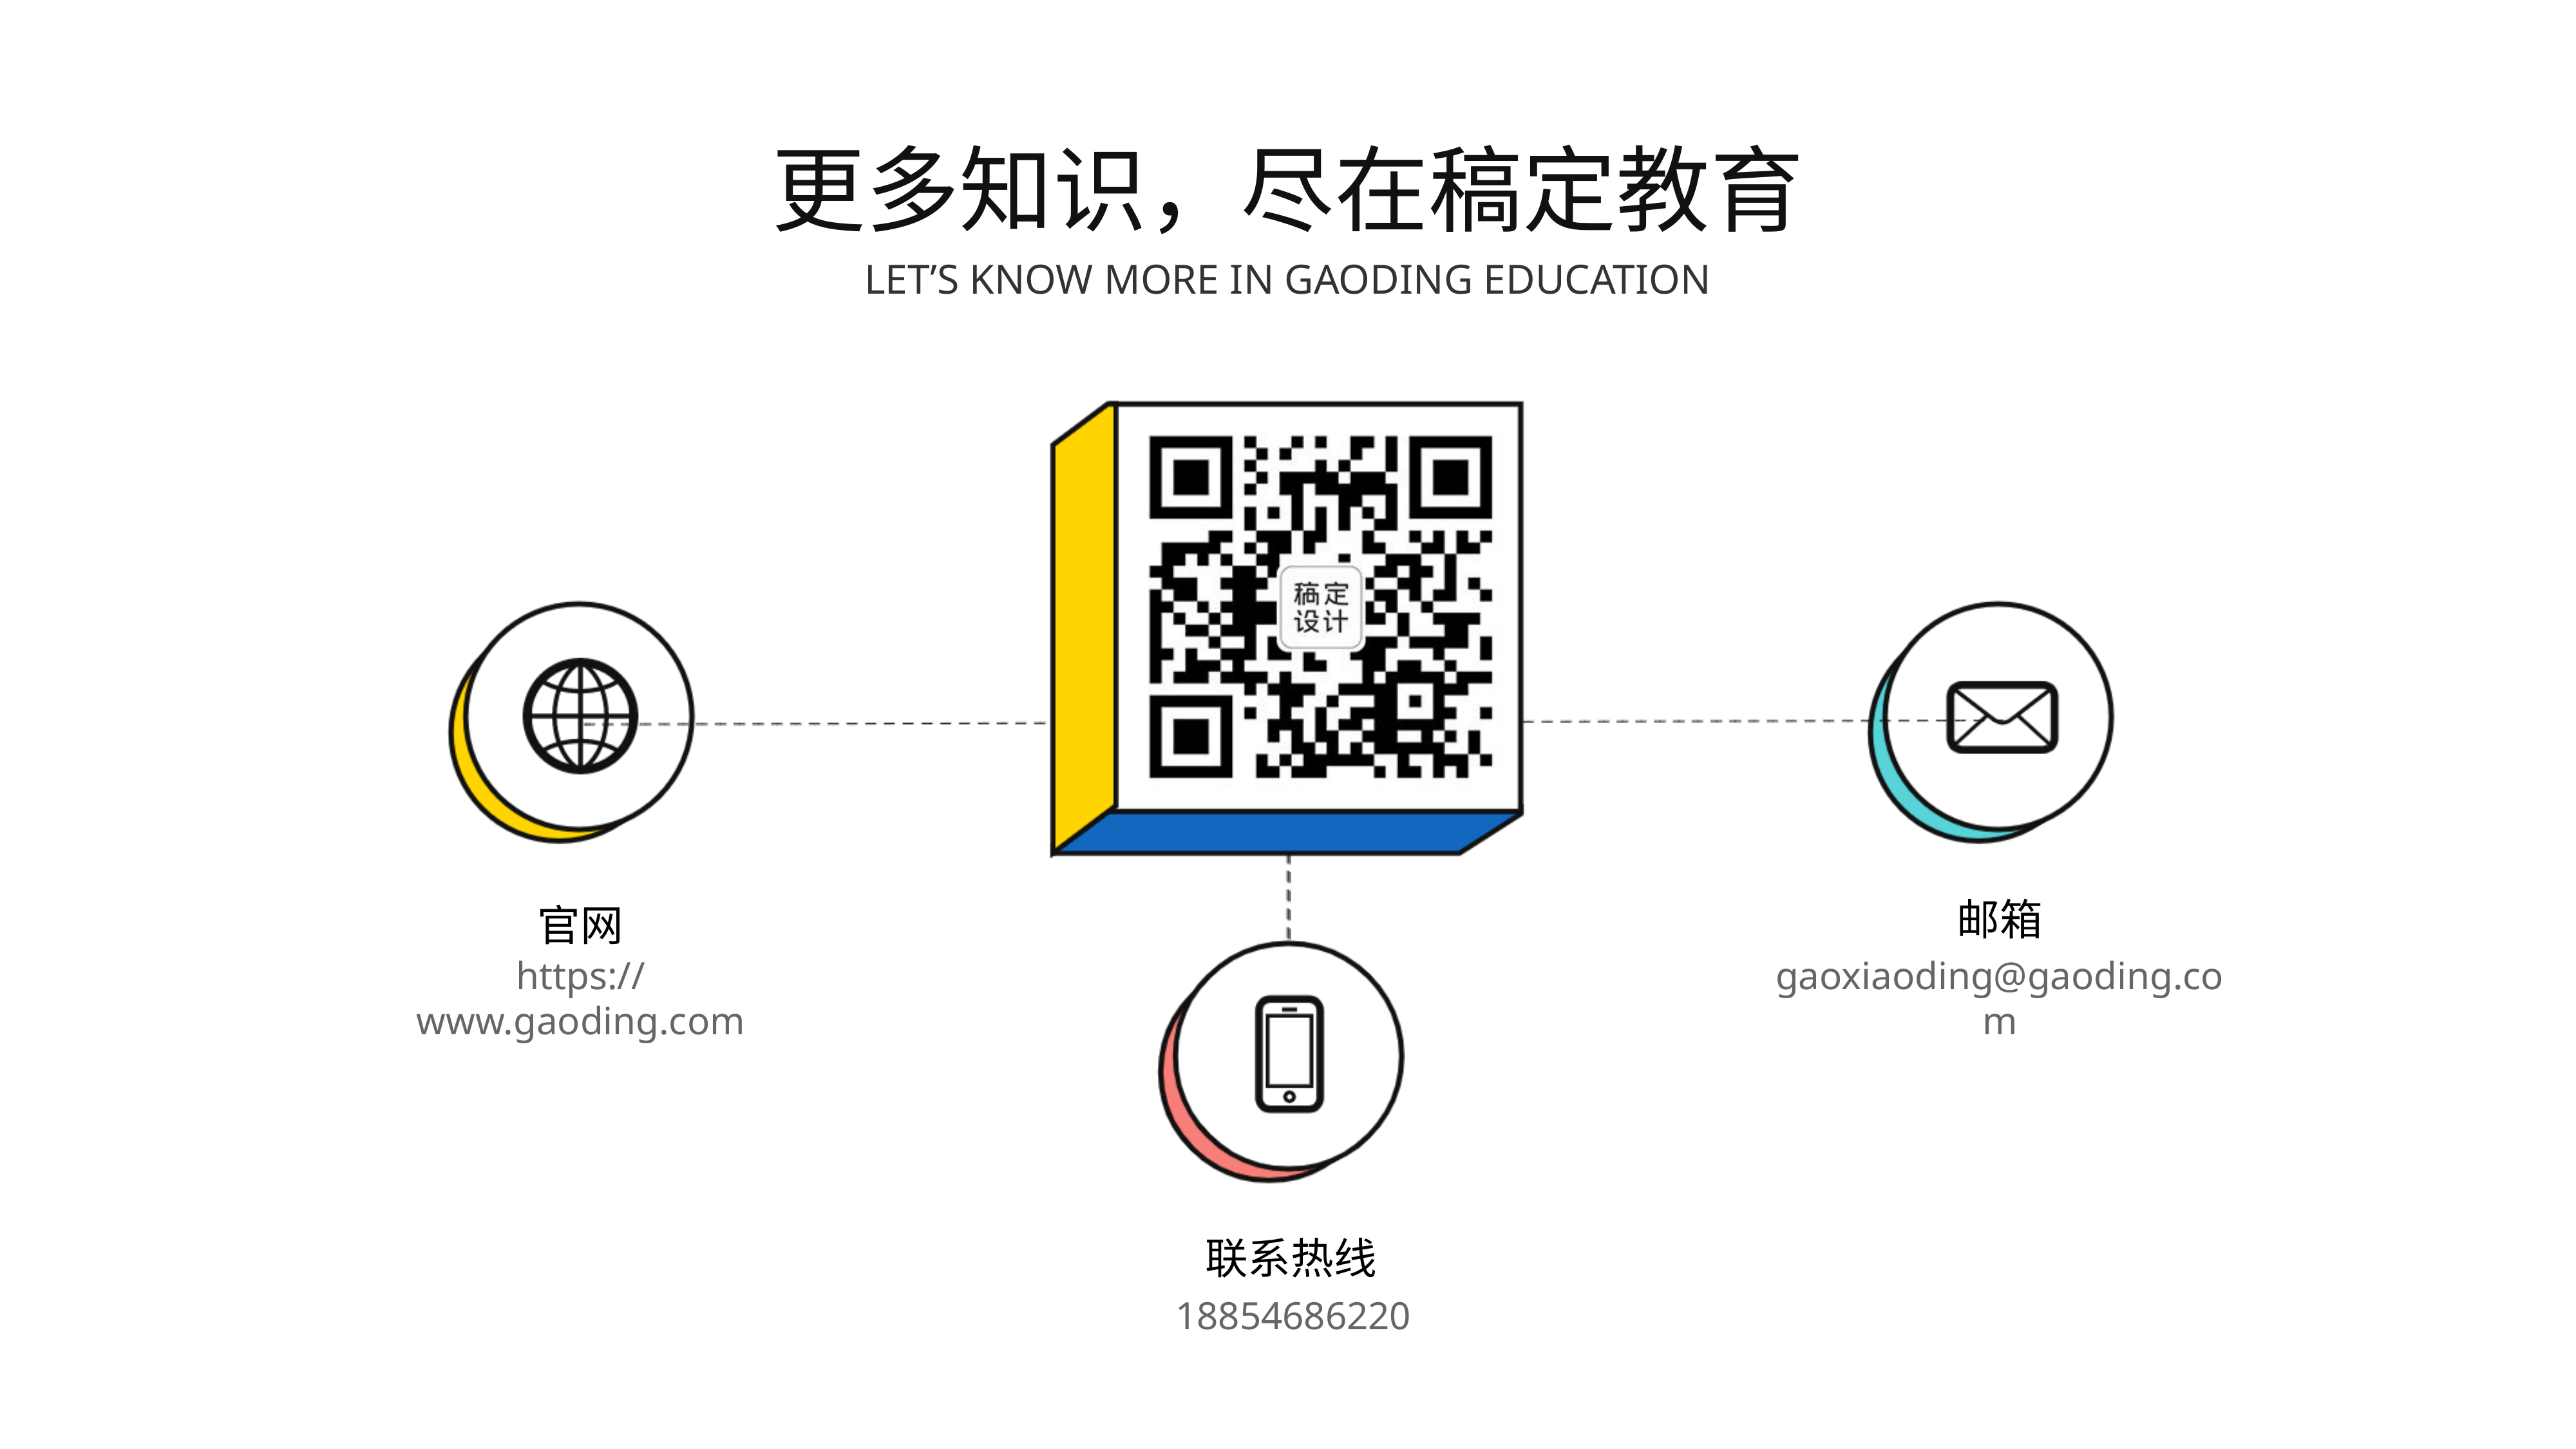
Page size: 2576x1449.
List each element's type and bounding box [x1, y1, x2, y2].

text_box [1156, 938, 1406, 1185]
text_box [902, 1234, 1680, 1340]
picture [1254, 994, 1326, 1115]
text_box [483, 133, 2093, 305]
text_box [1750, 896, 2250, 1000]
picture [1526, 679, 2061, 756]
picture [520, 656, 1048, 777]
picture [1285, 858, 1291, 938]
text_box [1866, 599, 2116, 846]
text_box [1048, 399, 1526, 858]
text_box [446, 599, 697, 846]
text_box [332, 901, 829, 999]
